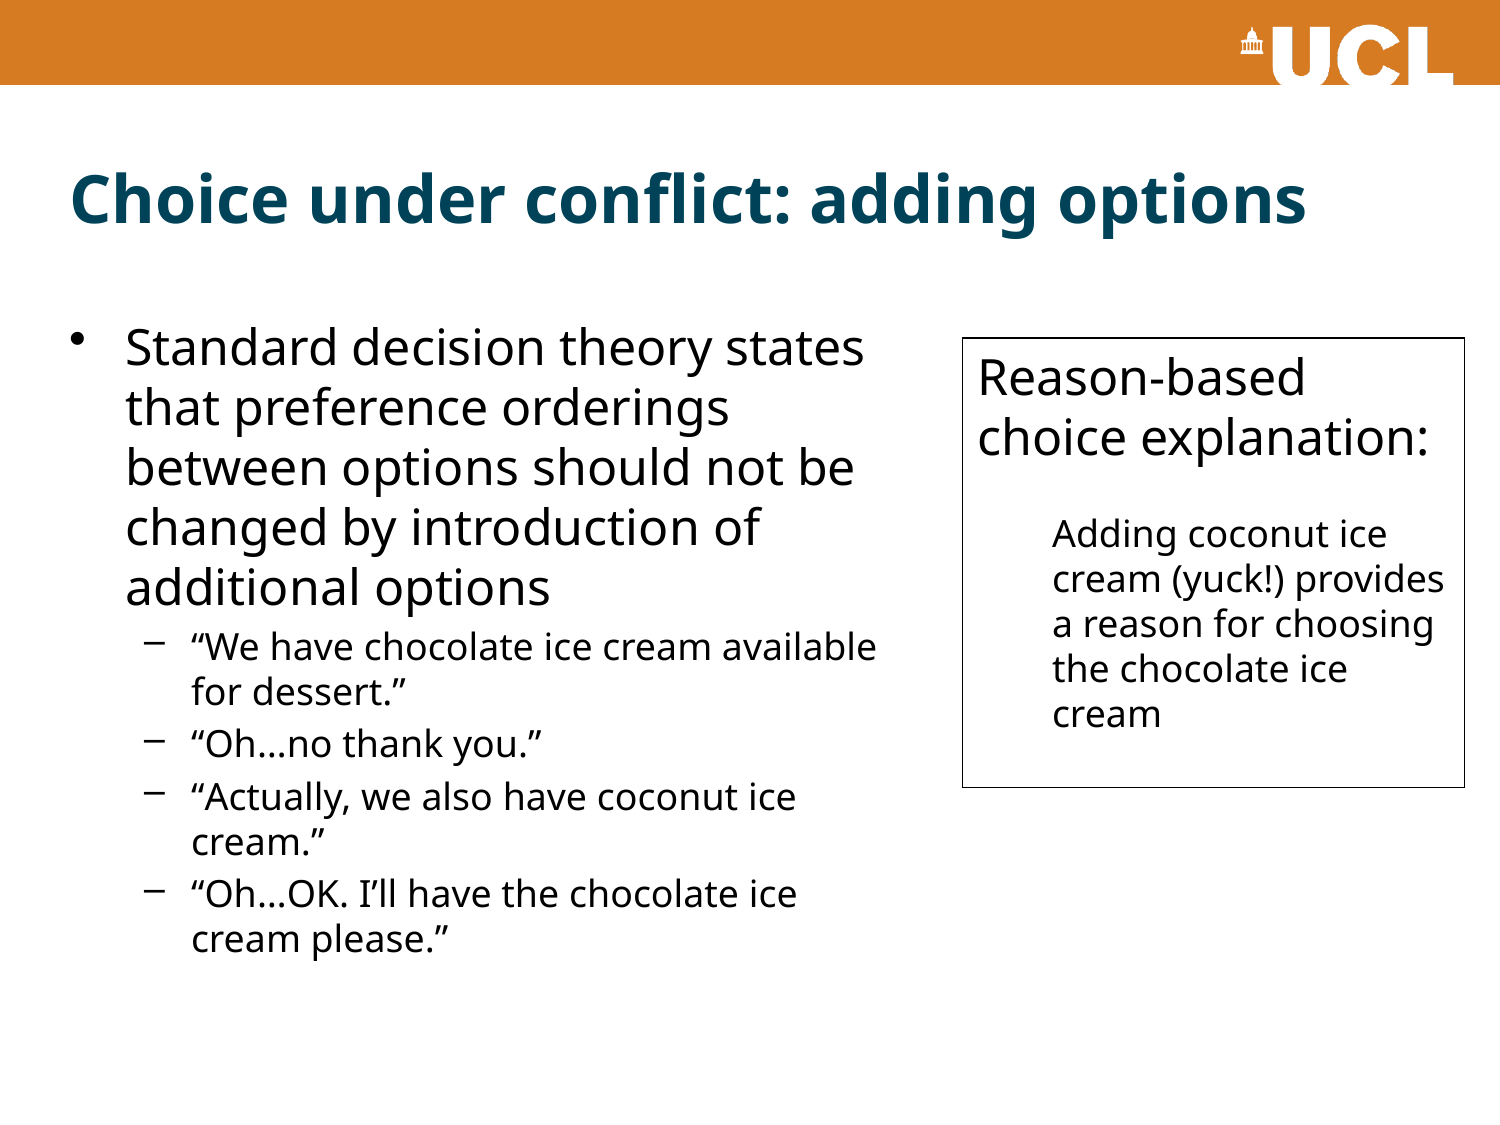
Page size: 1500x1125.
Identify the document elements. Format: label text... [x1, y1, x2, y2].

list Standard decision theory states that preference orderings between options should not be changed by introduction of additional options “We have chocolate ice cream available for dessert.” “Oh…no thank you.” “Actually, we also have coconut ice cream.” “Oh…OK. I’ll have the chocolate ice cream please.” [54, 307, 917, 1080]
text_box Reason-based choice explanation: Adding coconut ice cream (yuck!) provides a reason for choosing the chocolate ice cream [962, 337, 1465, 788]
title Choice under conflict: adding options [54, 148, 1447, 362]
picture [0, 0, 1500, 85]
